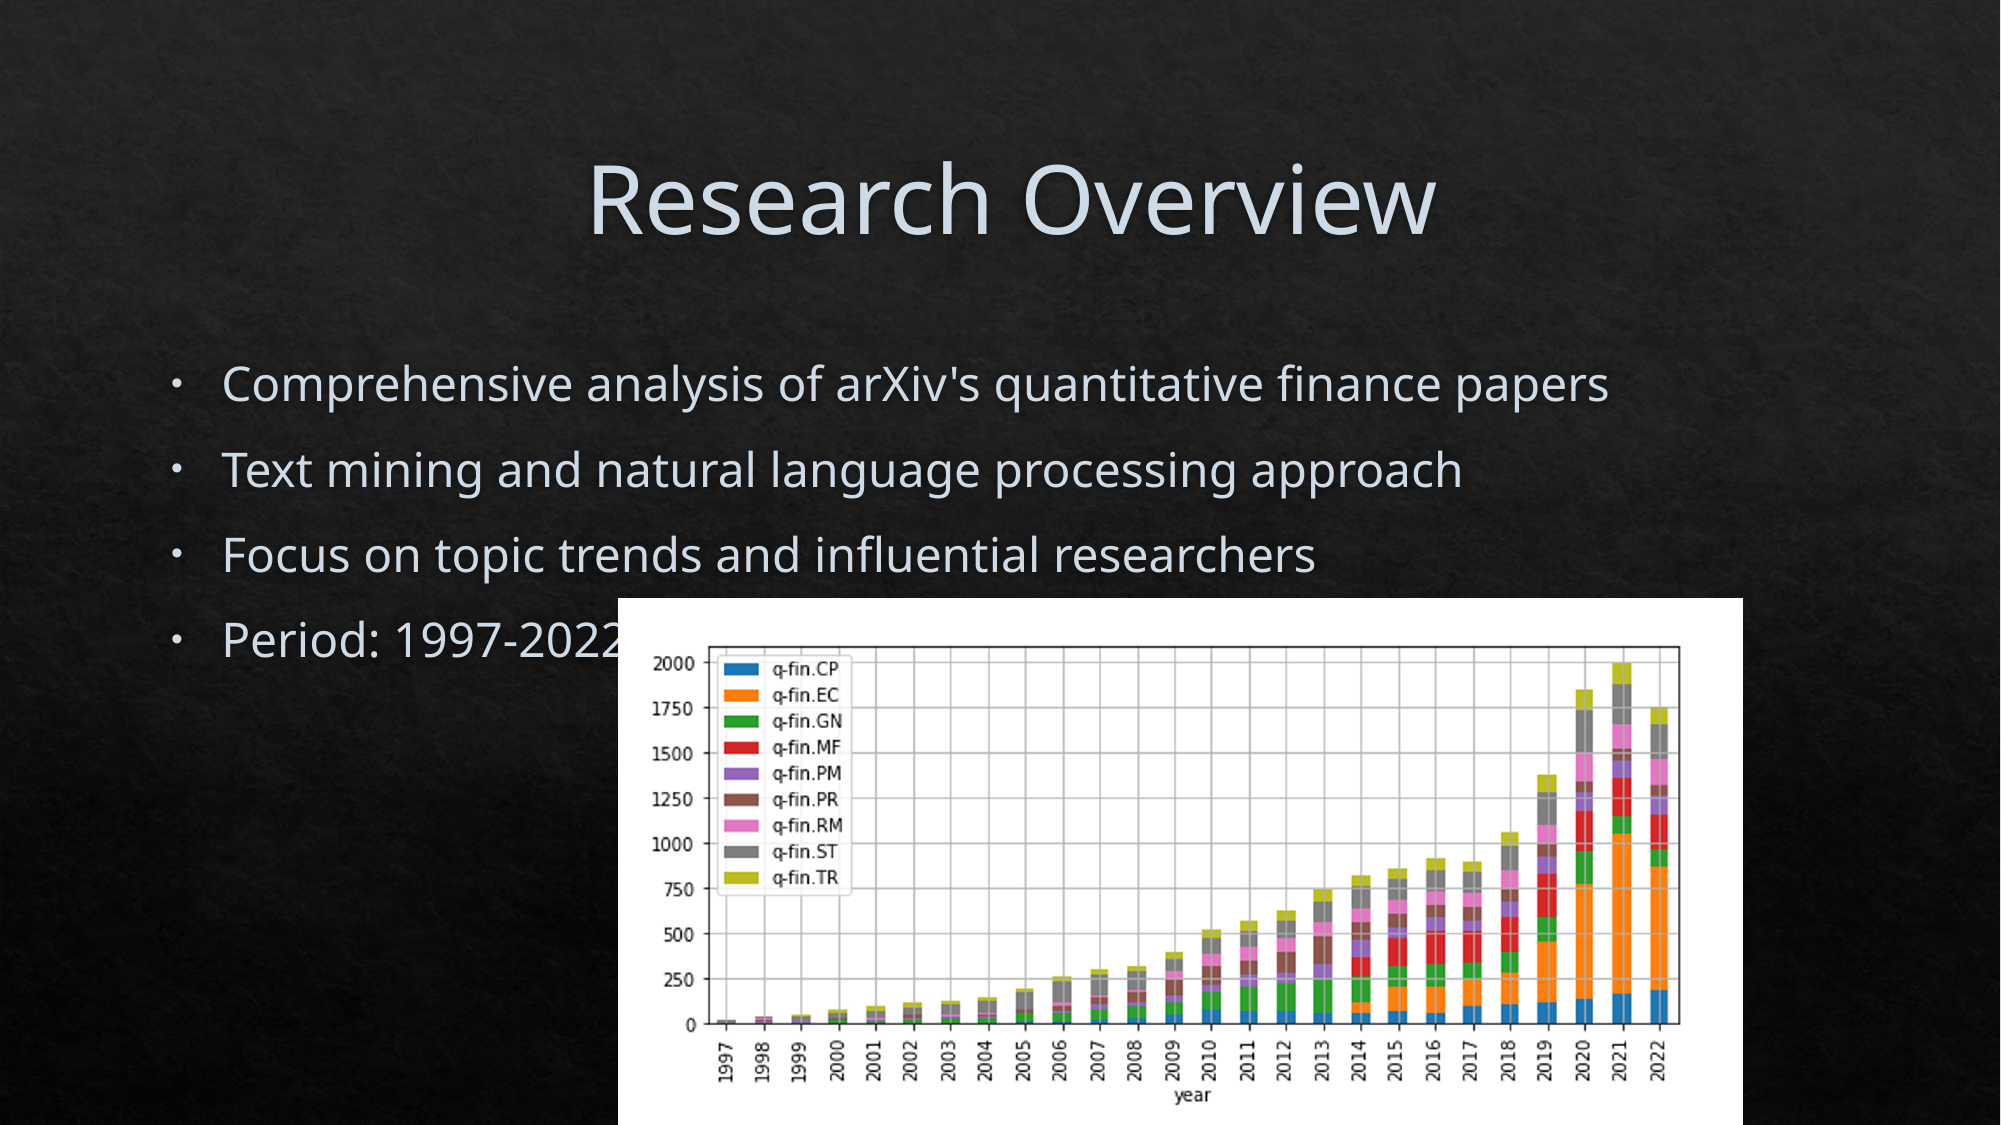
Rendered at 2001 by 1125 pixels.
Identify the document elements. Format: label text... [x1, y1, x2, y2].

title Research Overview [149, 99, 1849, 307]
list Comprehensive analysis of arXiv's quantitative finance papers Text mining and natural language processing approach Focus on topic trends and influential researchers Period: 1997-2022 [149, 340, 1849, 950]
picture [618, 598, 1743, 1125]
